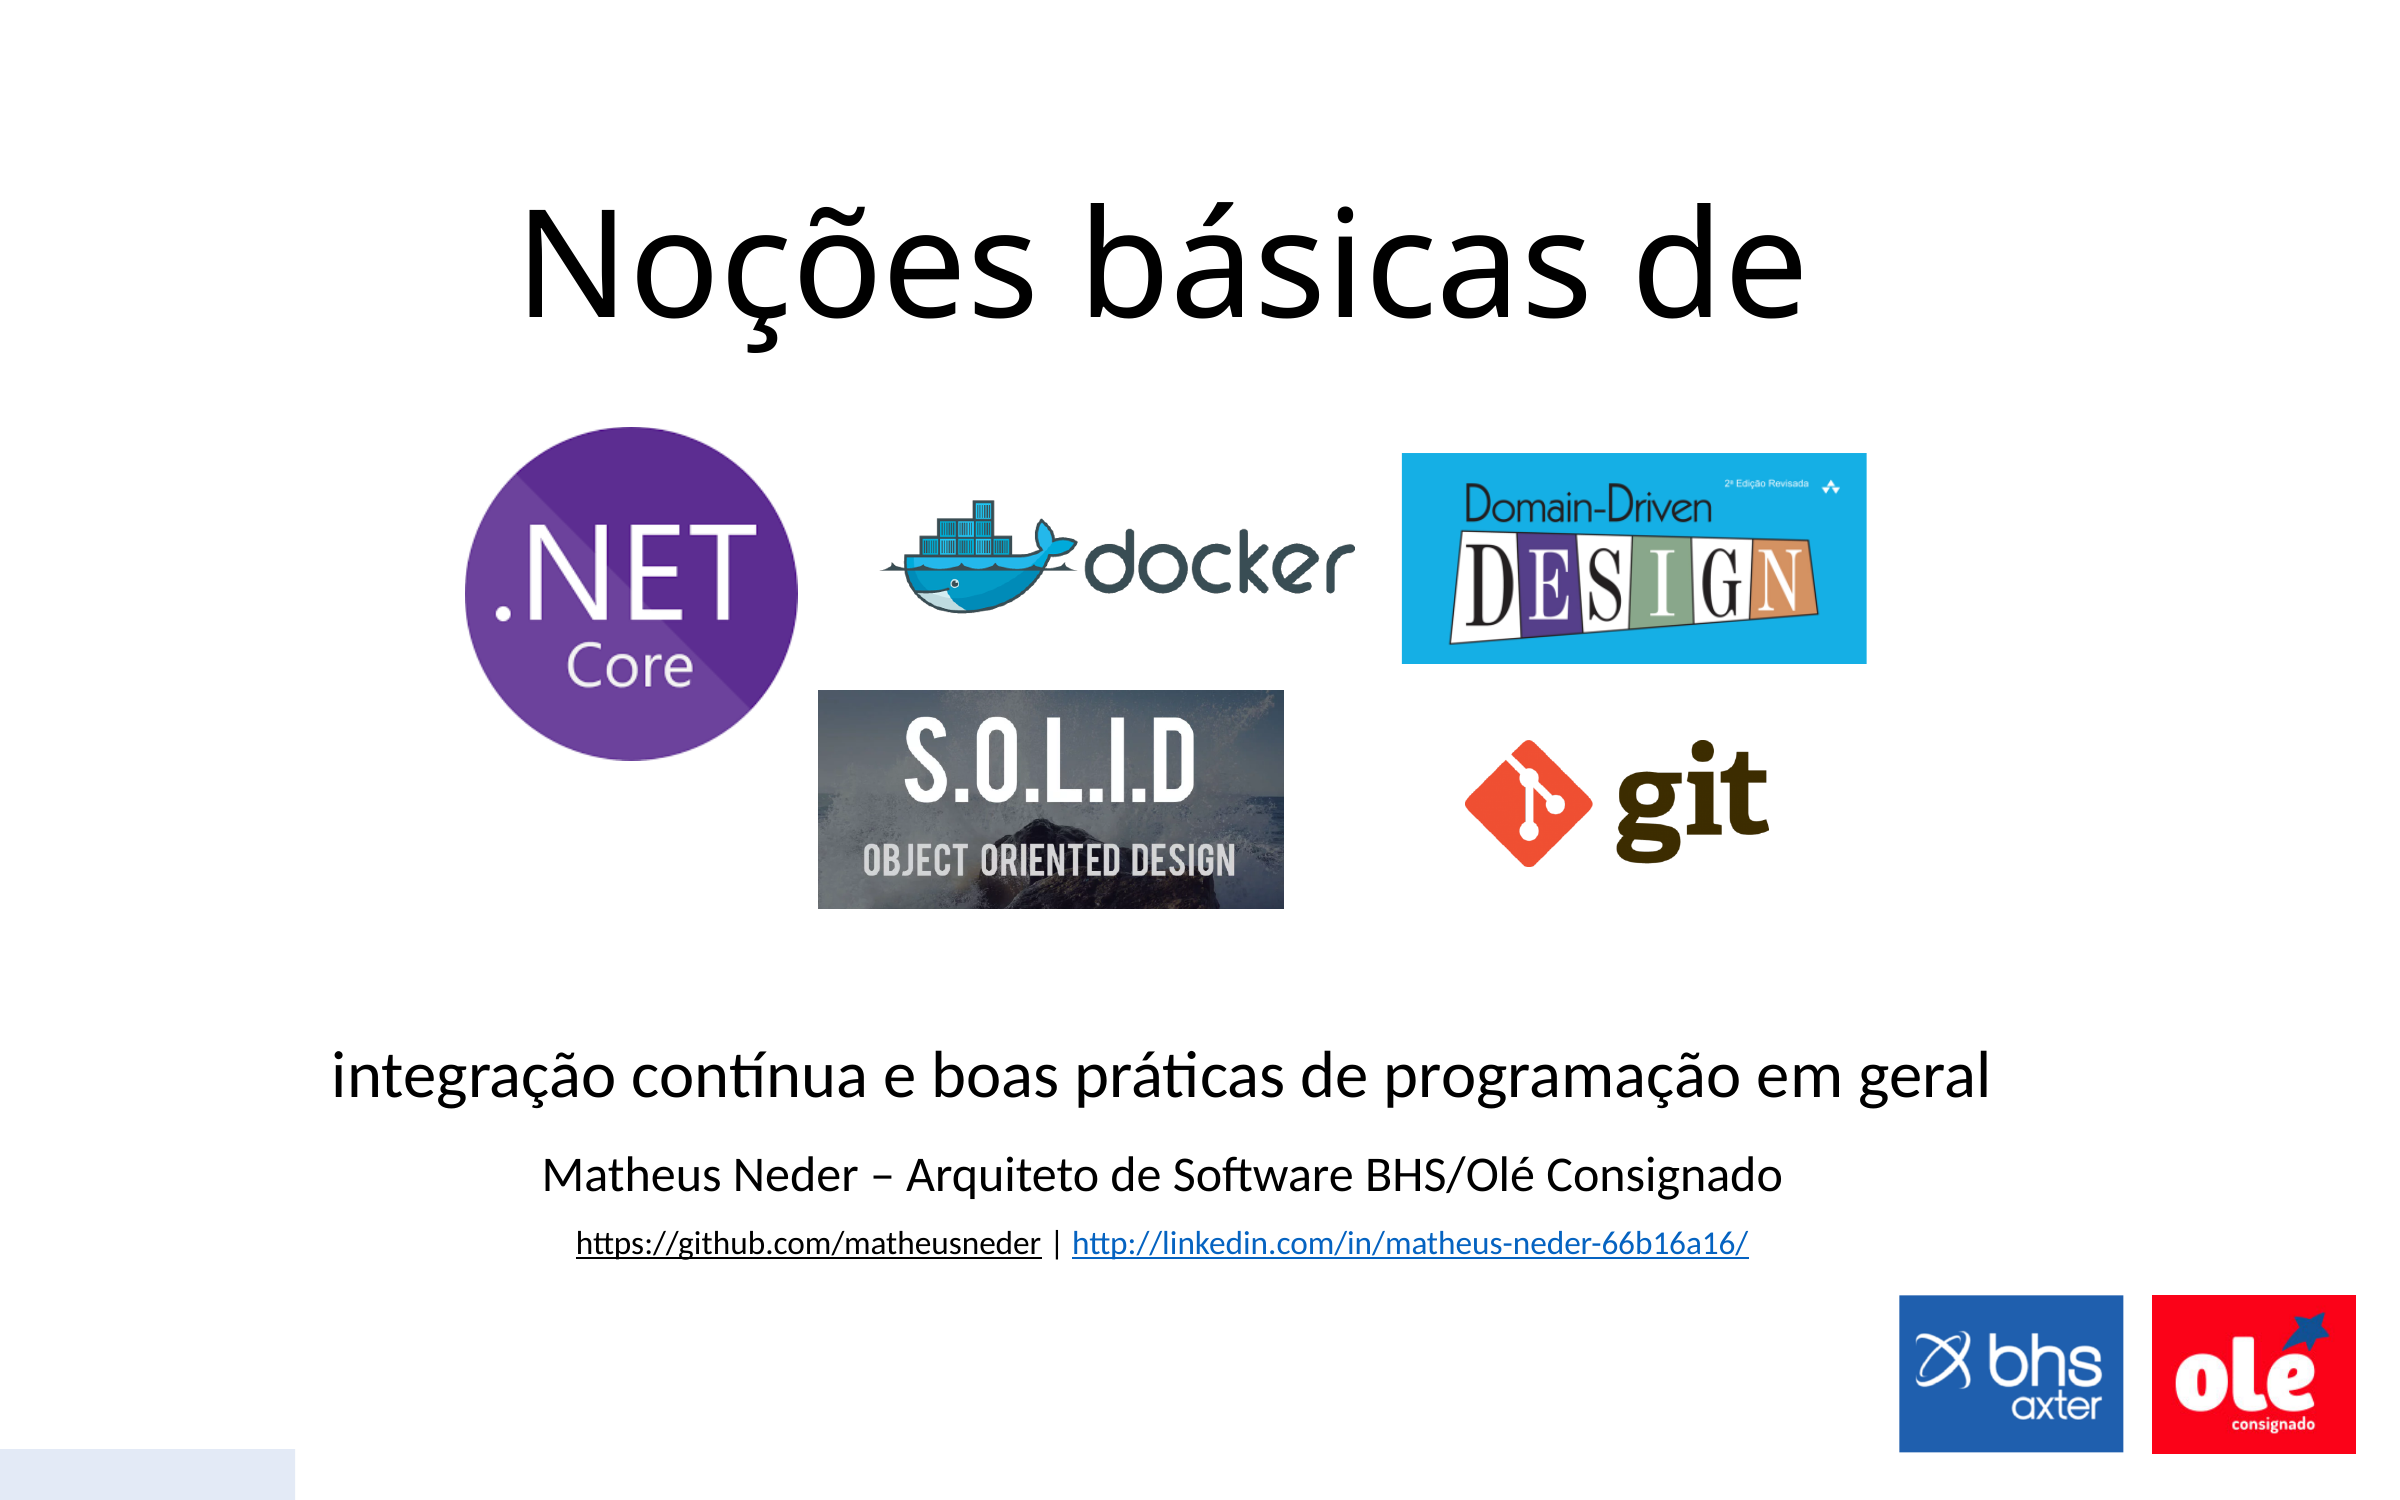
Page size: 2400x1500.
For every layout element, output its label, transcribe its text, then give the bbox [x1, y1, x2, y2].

picture [2152, 1295, 2356, 1454]
picture [1907, 1309, 2112, 1440]
text_box [1898, 1294, 2124, 1453]
title Noções básicas de [262, 125, 2063, 358]
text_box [465, 427, 1867, 910]
text_box integração contínua e boas práticas de programação em geral Matheus Neder – Arquiteto de Software BHS/Olé Consignado https://github.com/matheusneder | http://linkedin.com/in/matheus-neder-66b16a16/ [317, 1023, 2008, 1269]
